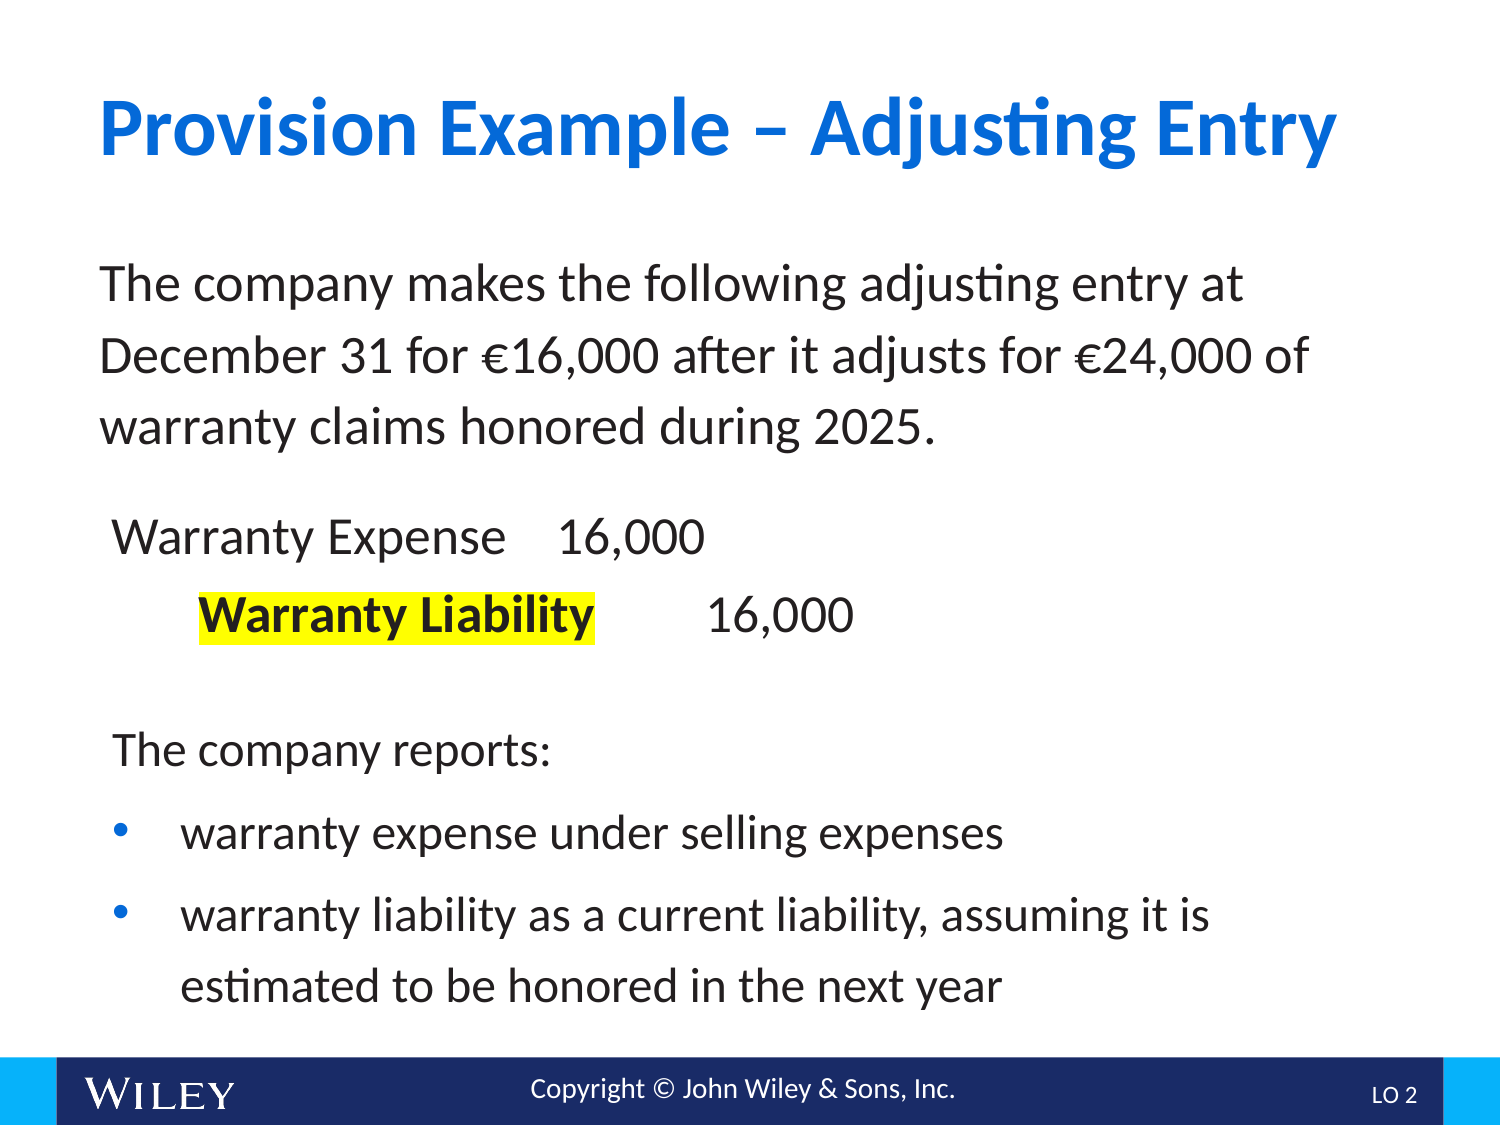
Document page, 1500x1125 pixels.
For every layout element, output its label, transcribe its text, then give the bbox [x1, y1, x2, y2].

list Warranty Expense 16,000 Warranty Liability 16,000 [95, 493, 1404, 671]
title Provision Example – Adjusting Entry [84, 75, 1416, 215]
list The company makes the following adjusting entry at December 31 for €16,000 after it adjusts for €24,000 of warranty claims honored during 2025. [84, 233, 1416, 492]
list L O 2 [1309, 1065, 1433, 1125]
list The company reports: warranty expense under selling expenses warranty liability as a current liability, assuming it is estimated to be honored in the next year [97, 698, 1433, 1021]
